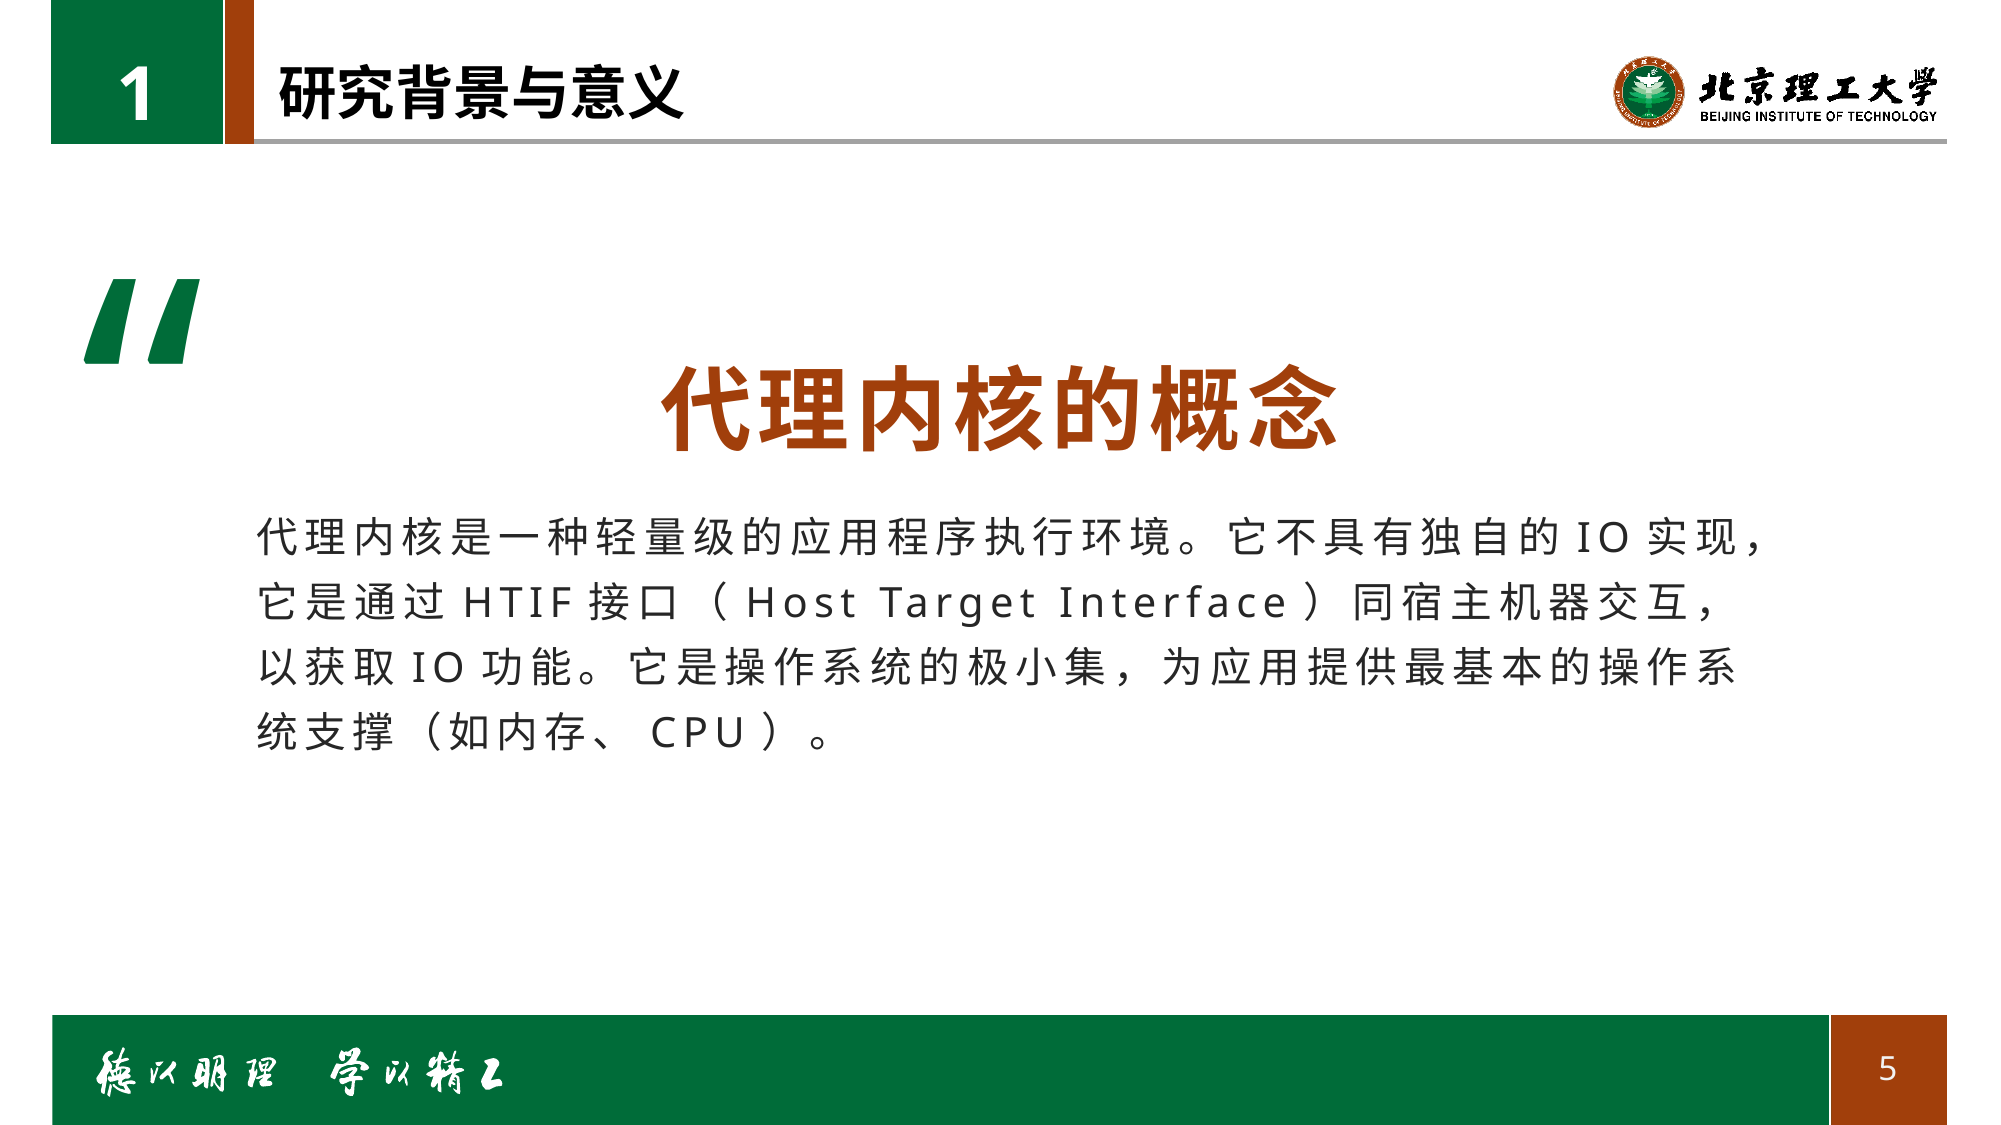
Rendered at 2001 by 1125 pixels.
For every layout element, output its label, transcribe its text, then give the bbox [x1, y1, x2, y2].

title 研究背景与意义 [263, 56, 1682, 136]
text_box “ [38, 181, 447, 597]
text_box [170, 211, 1830, 928]
text_box 1 [58, 38, 218, 144]
text_box 代理内核的概念 [602, 329, 1398, 462]
text_box 代理内核是一种轻量级的应用程序执行环境。它不具有独自的IO实现，它是通过HTIF接口（Host Target Interface）同宿主机器交互，以获取IO功能。它是操作系统的极小集，为应用提供最基本的操作系统支撑（如内存、CPU）。 [256, 495, 1744, 756]
picture [1682, 56, 1937, 128]
